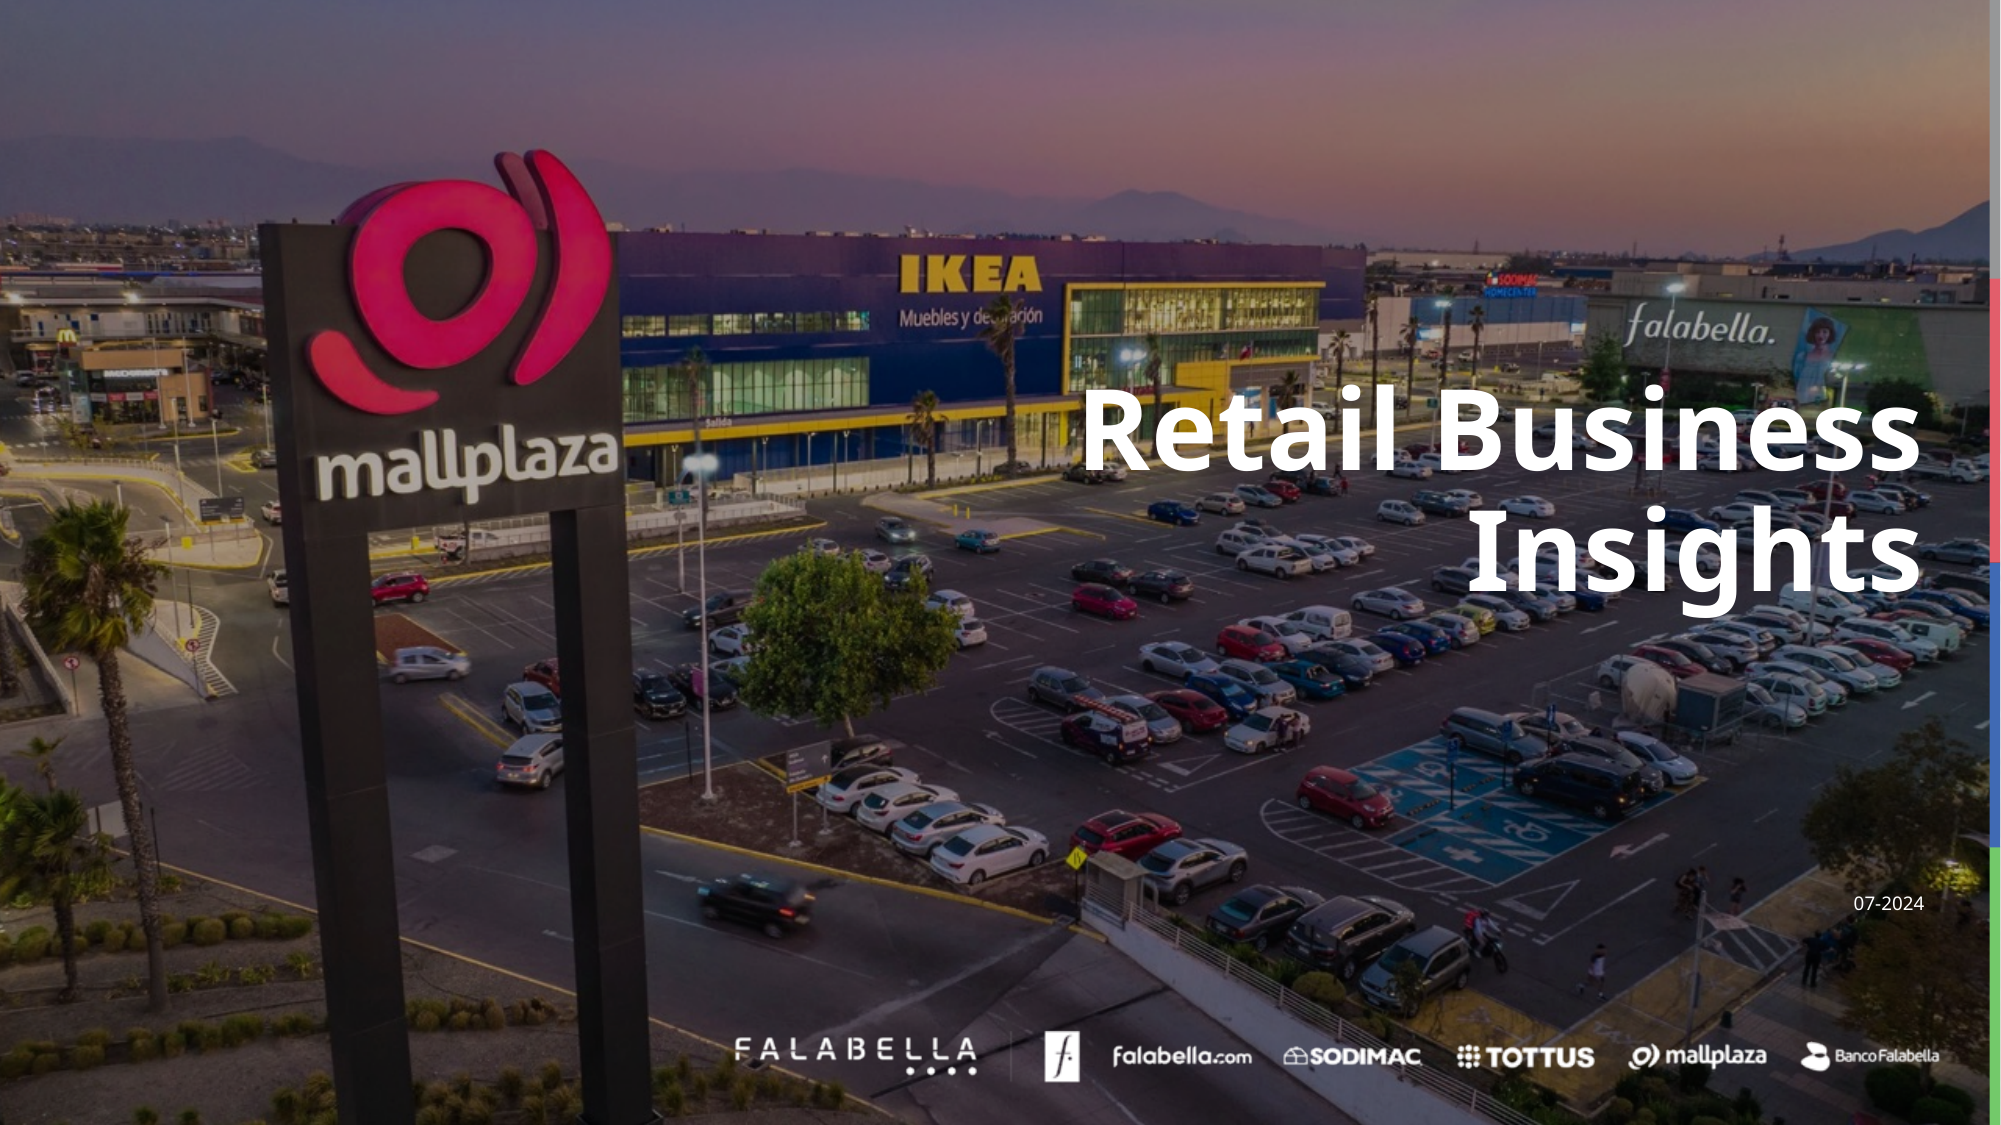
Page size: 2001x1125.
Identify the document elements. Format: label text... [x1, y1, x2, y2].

picture [0, 0, 1989, 1125]
list 07-2024 [1367, 886, 1940, 960]
list Retail Business Insights [784, 365, 1940, 702]
